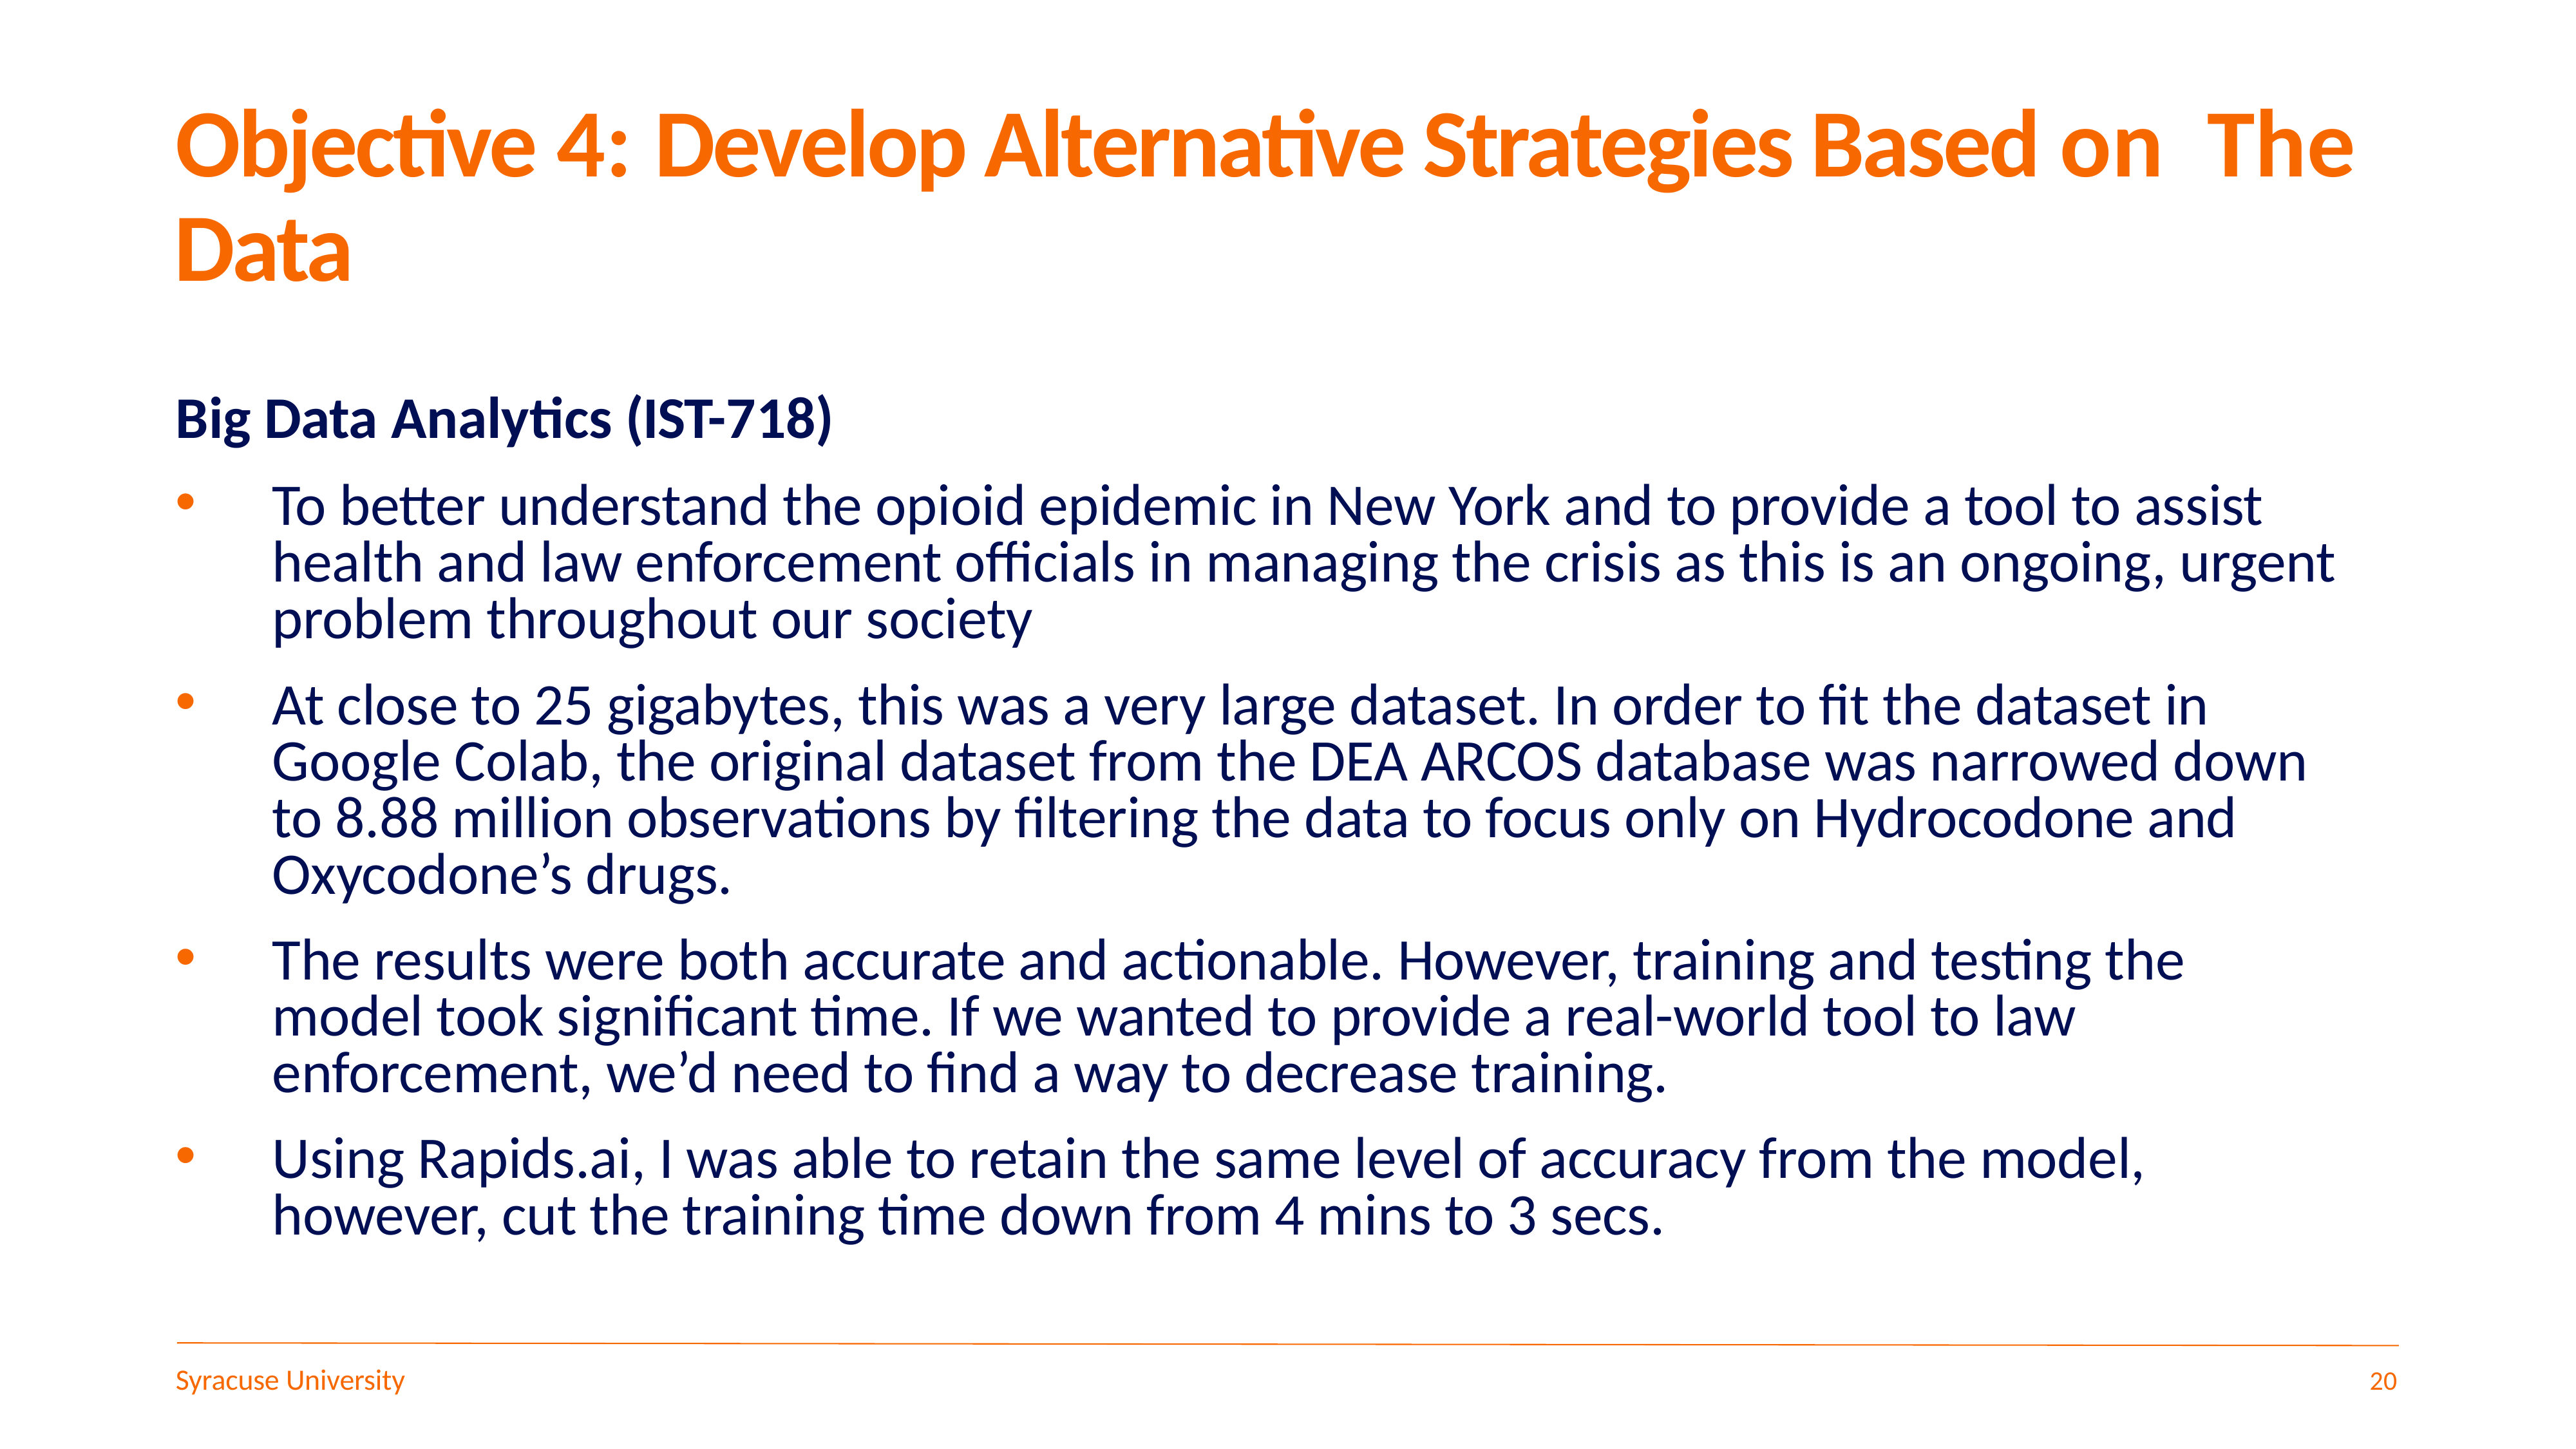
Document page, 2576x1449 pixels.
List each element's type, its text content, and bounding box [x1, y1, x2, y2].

title Objective 4: Develop Alternative Strategies Based on The Data [174, 91, 2402, 318]
text_box Syracuse University [174, 1361, 413, 1397]
text_box 20 [2368, 1363, 2401, 1396]
text_box Big Data Analytics (IST-718) To better understand the opioid epidemic in New York and to provide a tool to assist health and law enforcement officials in managing the crisis as this is an ongoing, urgent problem throughout our society At close to 25 gigabytes, this was a very large dataset. In order to fit the dataset in Google Colab, the original dataset from the DEA ARCOS database was narrowed down to 8.88 million observations by filtering the data to focus only on Hydrocodone and Oxycodone’s drugs. The results were both accurate and actionable. However, training and testing the model took significant time. If we wanted to provide a real-world tool to law enforcement, we’d need to find a way to decrease training. Using Rapids.ai, I was able to retain the same level of accuracy from the model, however, cut the training time down from 4 mins to 3 secs. [174, 379, 2349, 1247]
